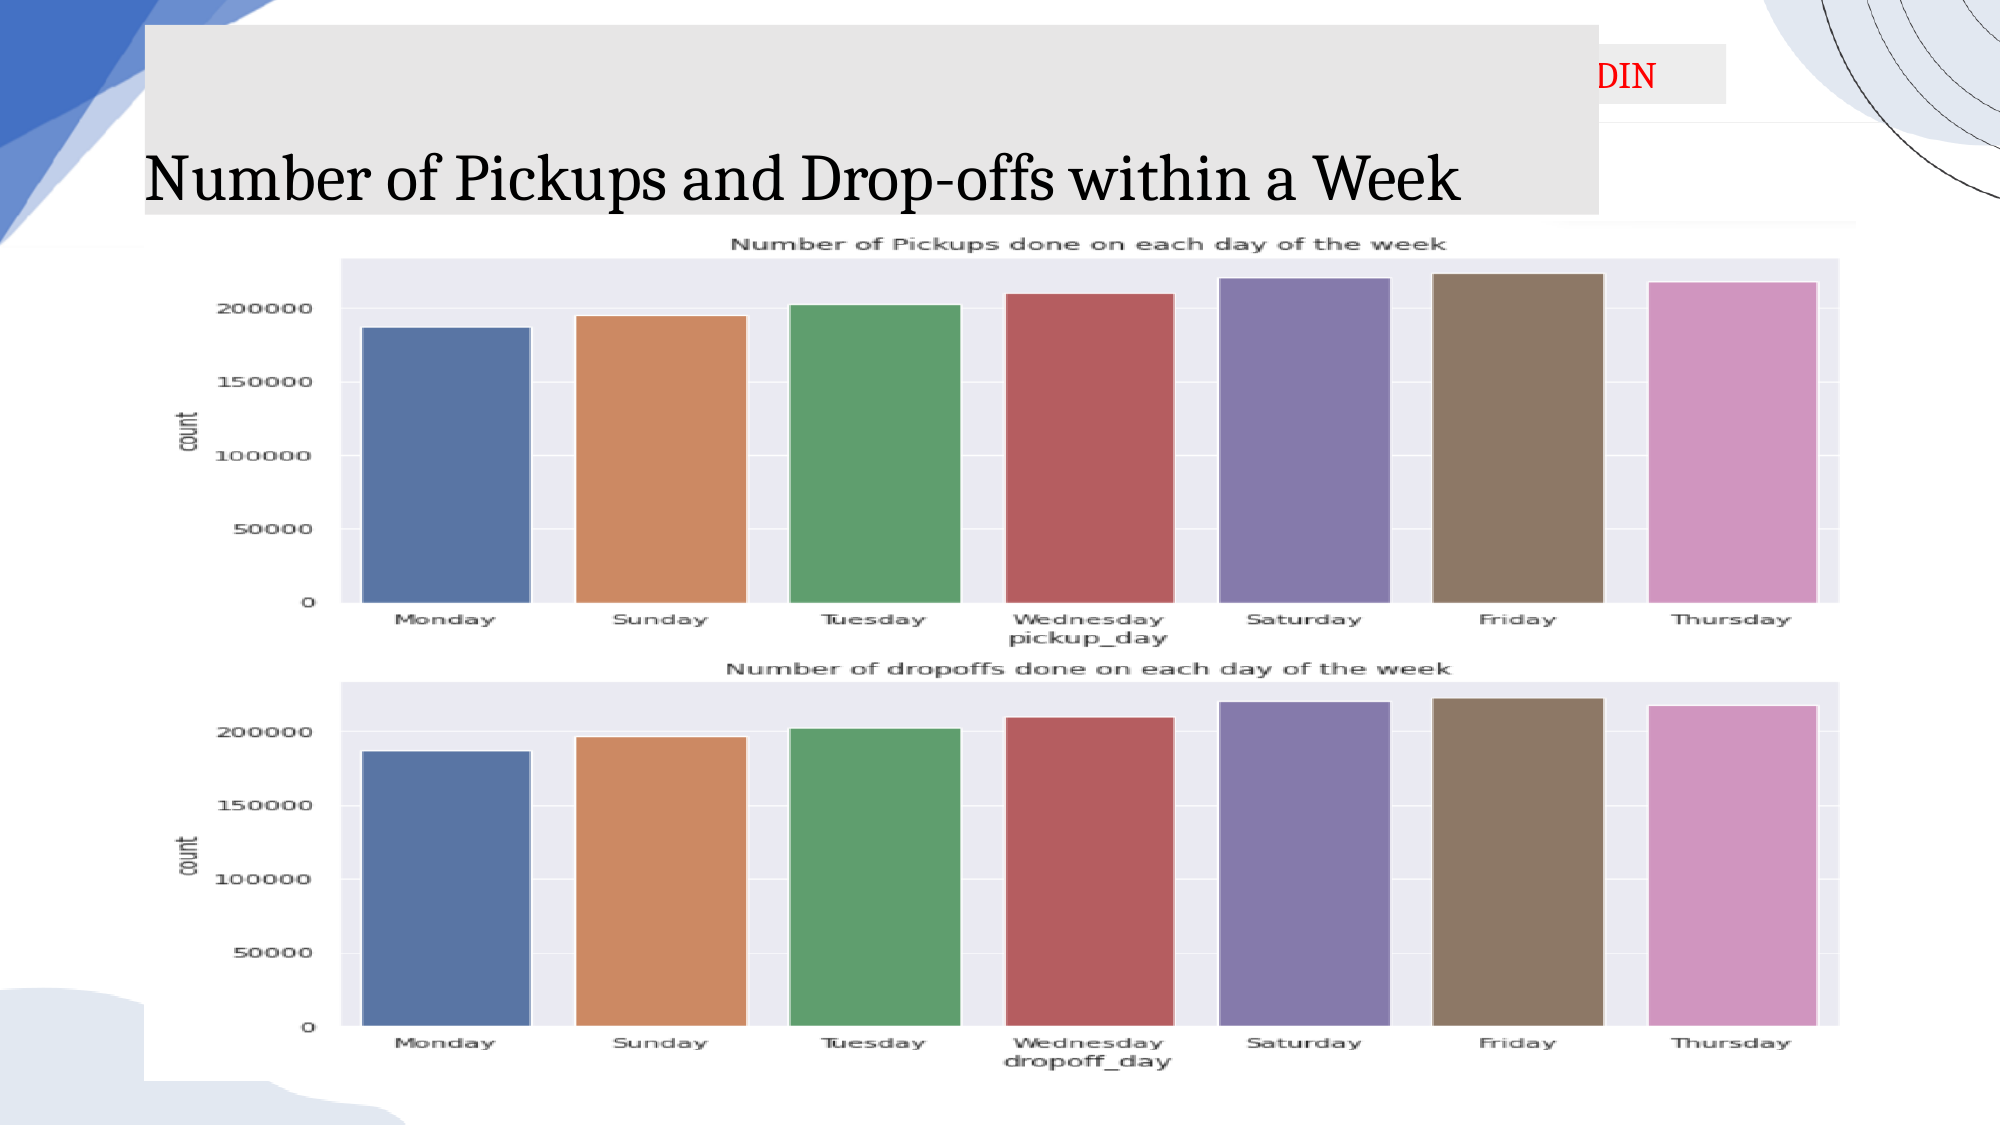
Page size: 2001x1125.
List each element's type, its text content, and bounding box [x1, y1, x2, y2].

picture [1258, 0, 2000, 210]
picture [0, 0, 1856, 1125]
title Number of Pickups and Drop-offs within a Week [294, 24, 1255, 215]
